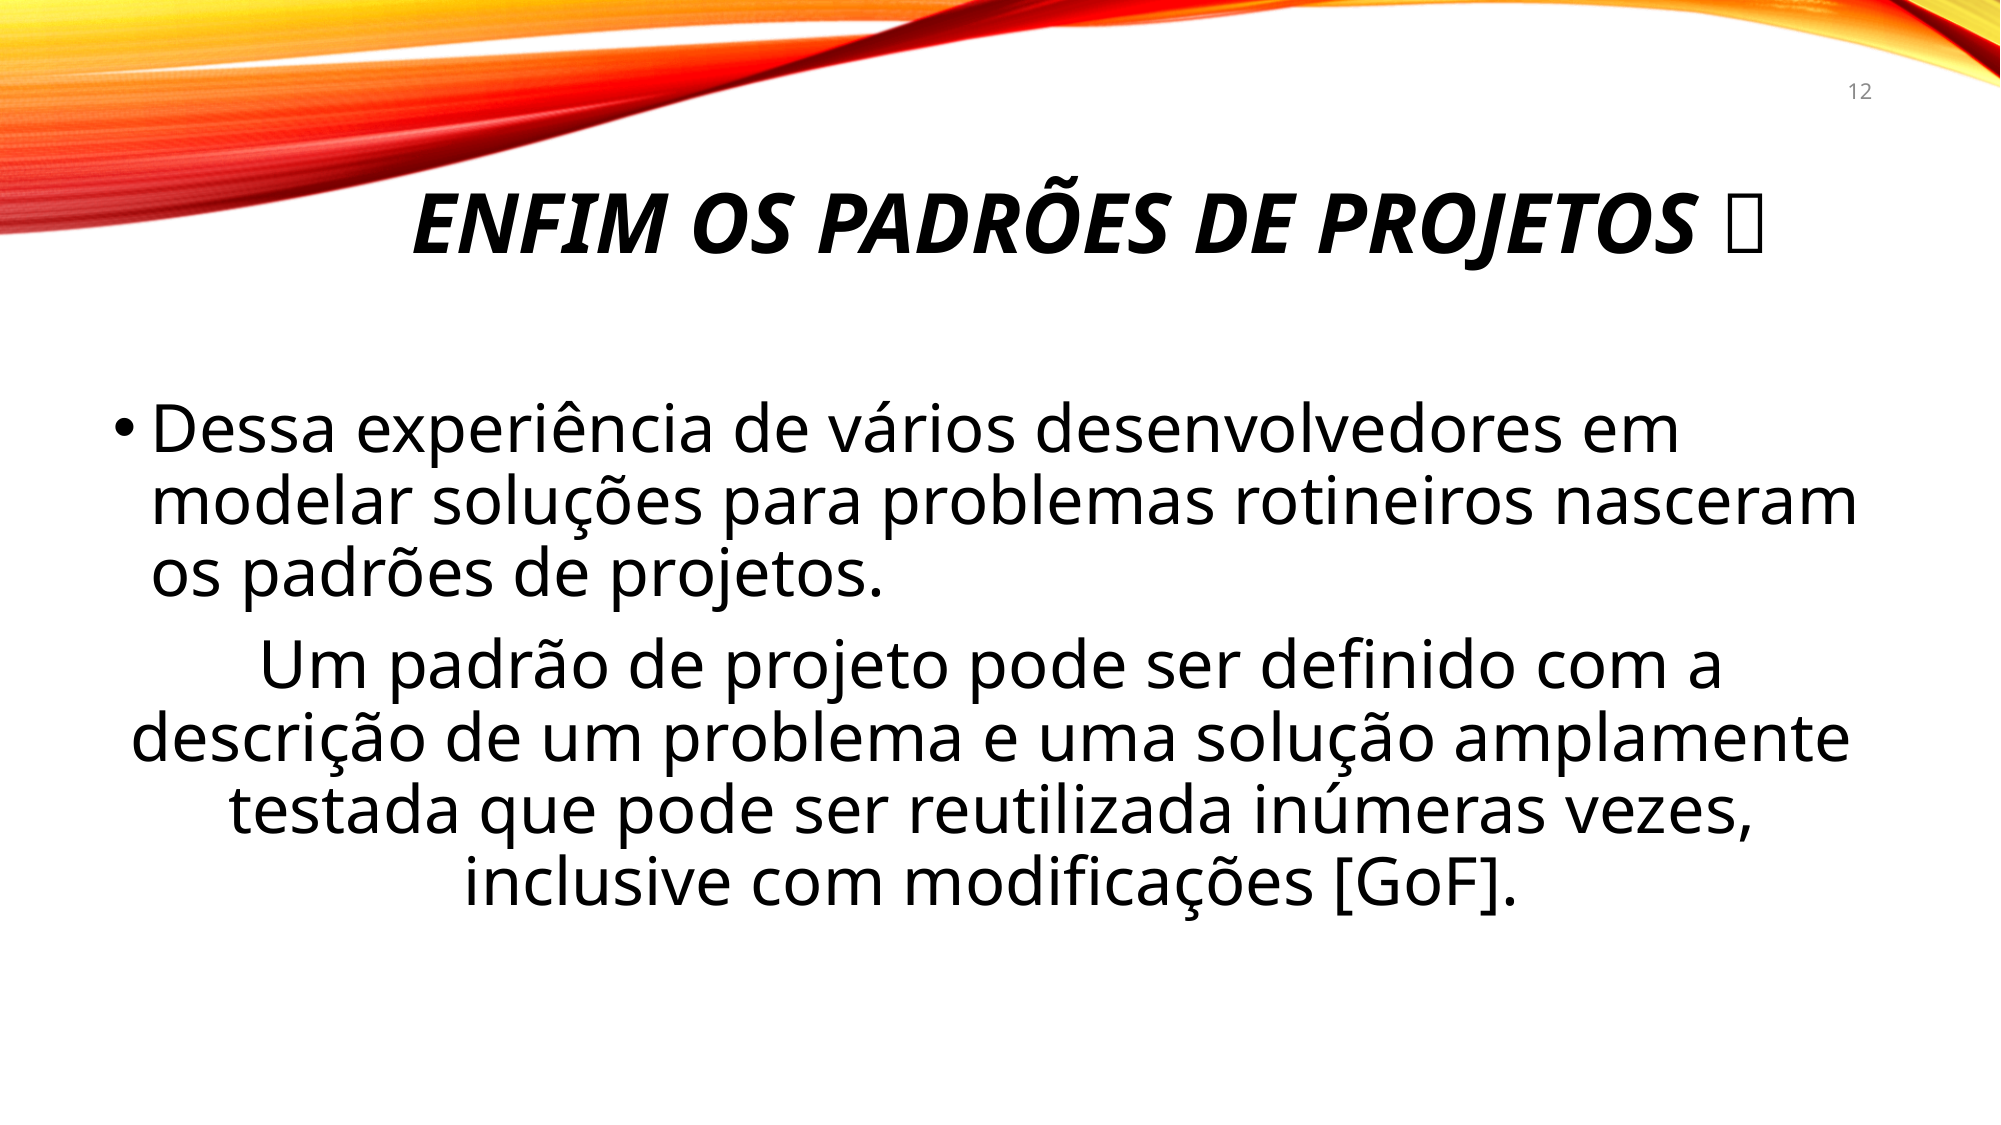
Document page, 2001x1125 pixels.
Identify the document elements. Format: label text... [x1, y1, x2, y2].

title Enfim os padrões de projetos 🙏 [184, 102, 1998, 350]
list Dessa experiência de vários desenvolvedores em modelar soluções para problemas rotineiros nasceram os padrões de projetos. Um padrão de projeto pode ser definido com a descrição de um problema e uma solução amplamente testada que pode ser reutilizada inúmeras vezes, inclusive com modificações [GoF]. [97, 386, 1888, 1007]
slide_number 12 [1437, 62, 1888, 102]
picture [0, 0, 2000, 237]
